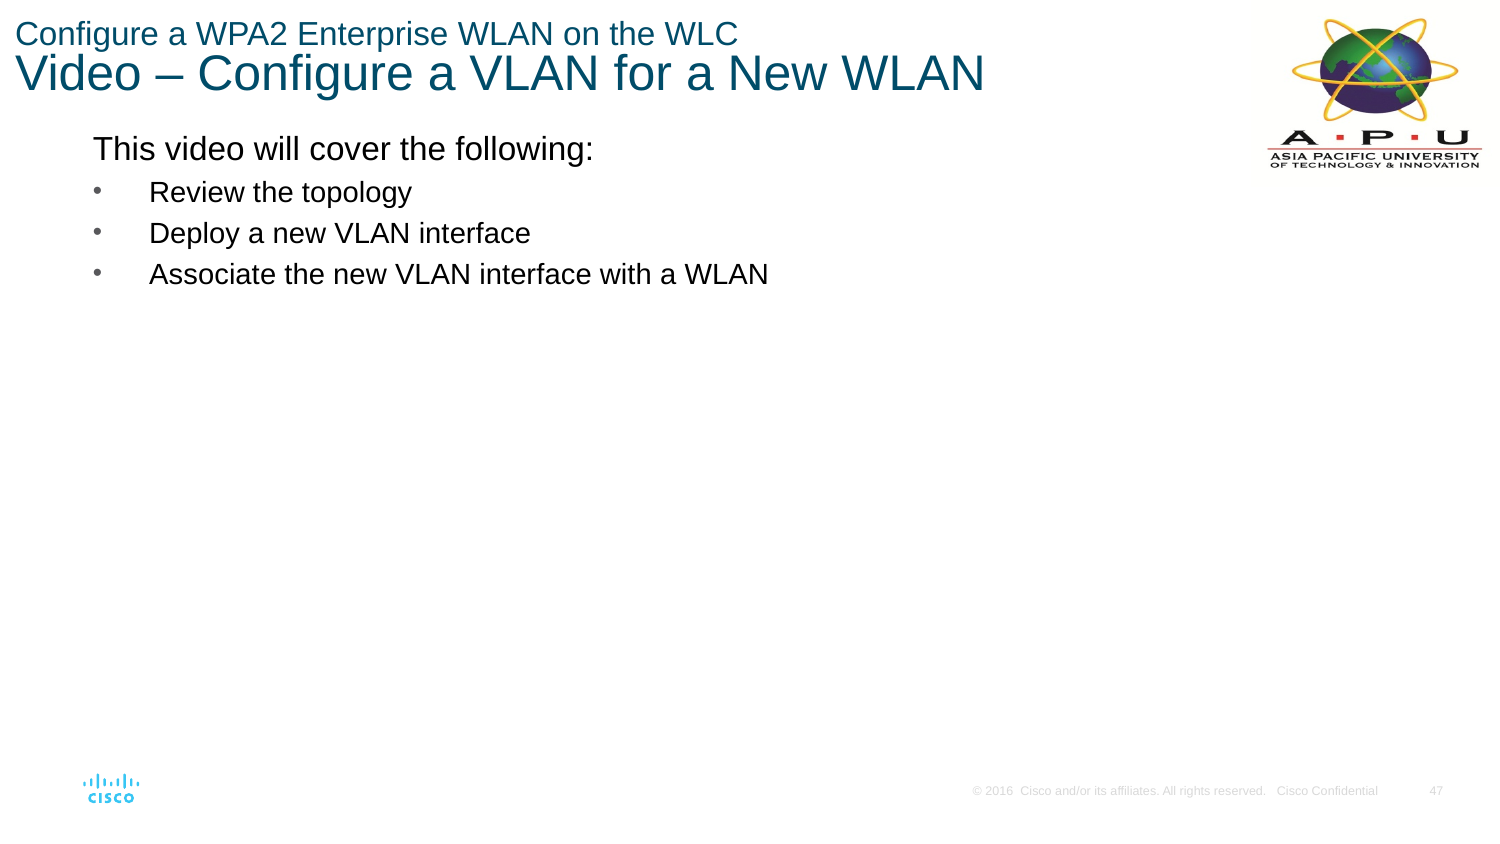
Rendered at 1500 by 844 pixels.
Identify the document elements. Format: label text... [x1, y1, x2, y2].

picture [1369, 0, 1500, 187]
title Configure a WPA2 Enterprise WLAN on the WLC Video – Configure a VLAN for a New WLAN [0, 0, 1369, 121]
list This video will cover the following: Review the topology Deploy a new VLAN interface Associate the new VLAN interface with a WLAN [77, 120, 1437, 726]
